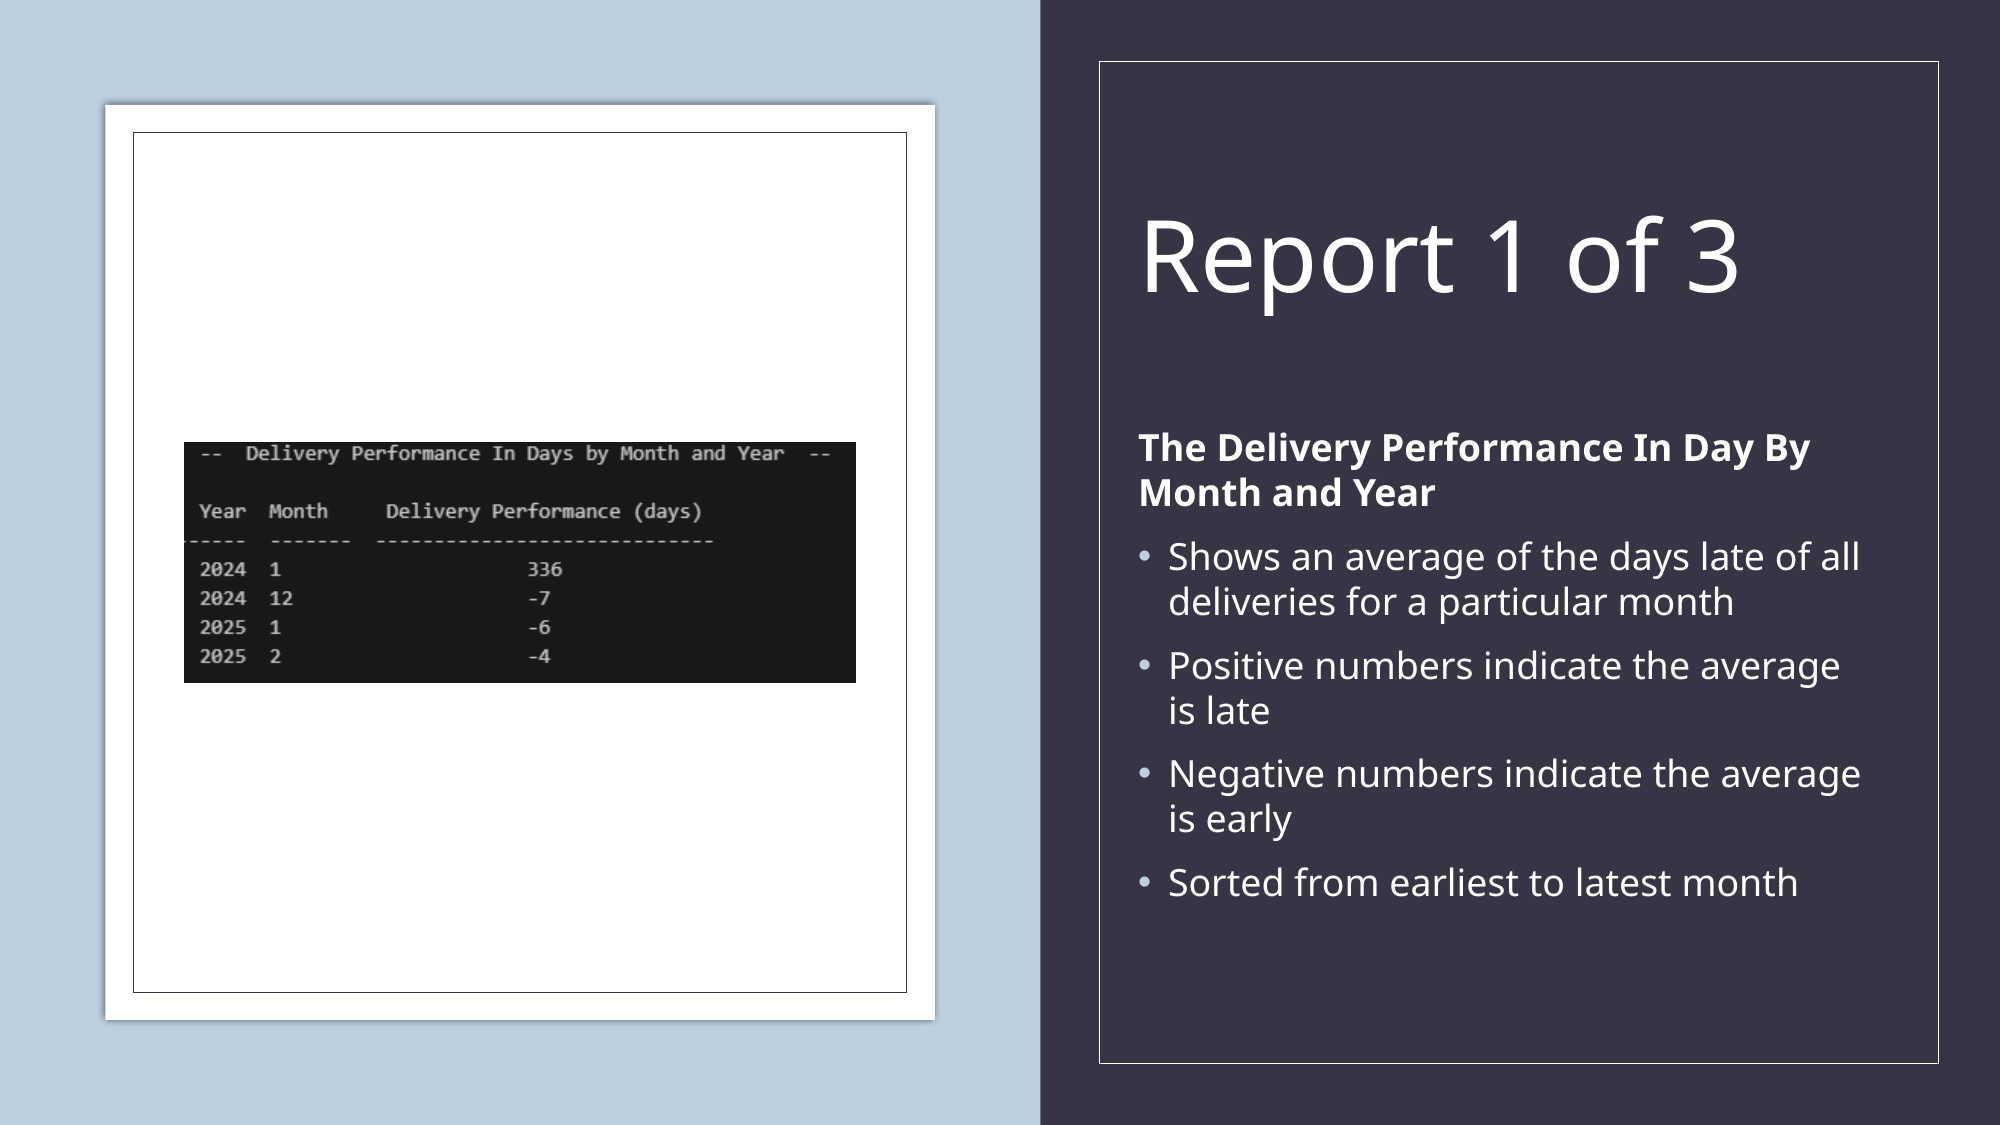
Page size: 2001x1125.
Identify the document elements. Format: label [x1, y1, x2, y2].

text_box [1041, 0, 2000, 1125]
text_box [0, 0, 1041, 1125]
text_box [133, 132, 907, 993]
text_box [1099, 61, 1939, 1064]
text_box [105, 104, 935, 1020]
picture [184, 442, 856, 683]
